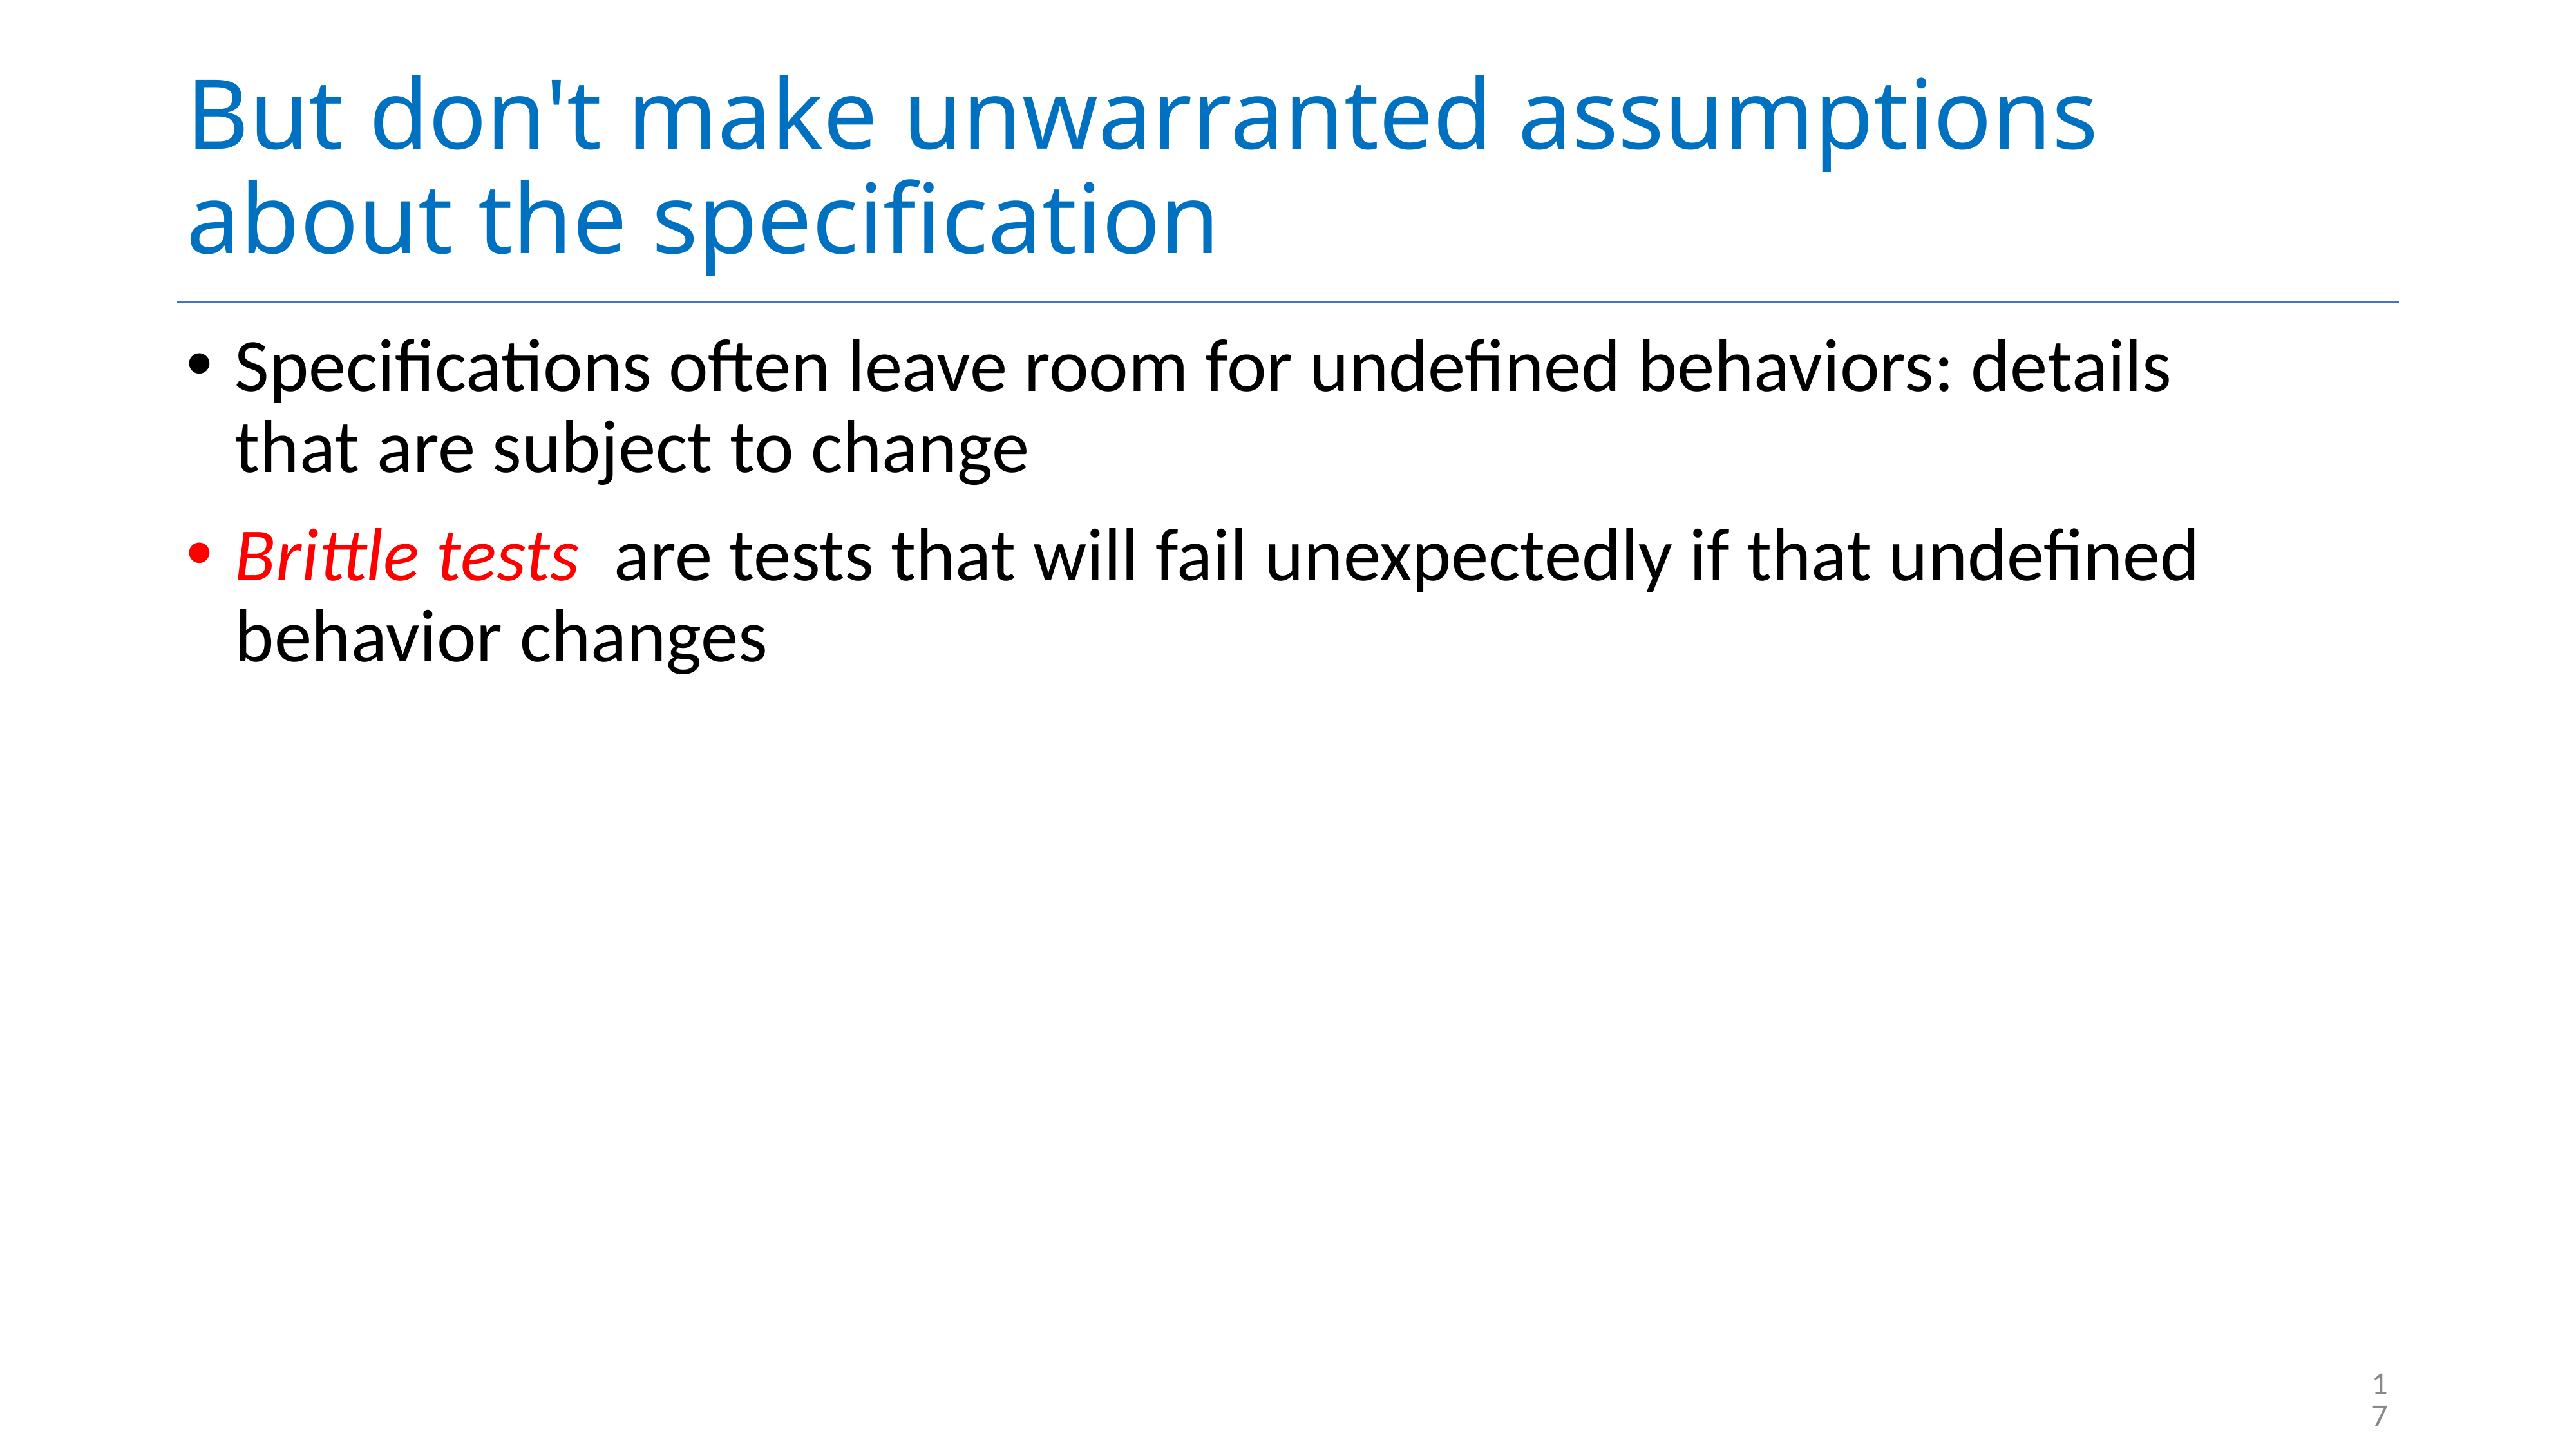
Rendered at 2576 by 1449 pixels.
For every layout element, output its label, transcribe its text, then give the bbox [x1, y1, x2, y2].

slide_number 17 [2360, 1355, 2400, 1408]
list Specifications often leave room for undefined behaviors: details that are subject to change Brittle tests are tests that will fail unexpectedly if that undefined behavior changes [176, 316, 2223, 918]
title But don't make unwarranted assumptions about the specification [176, 3, 2400, 285]
